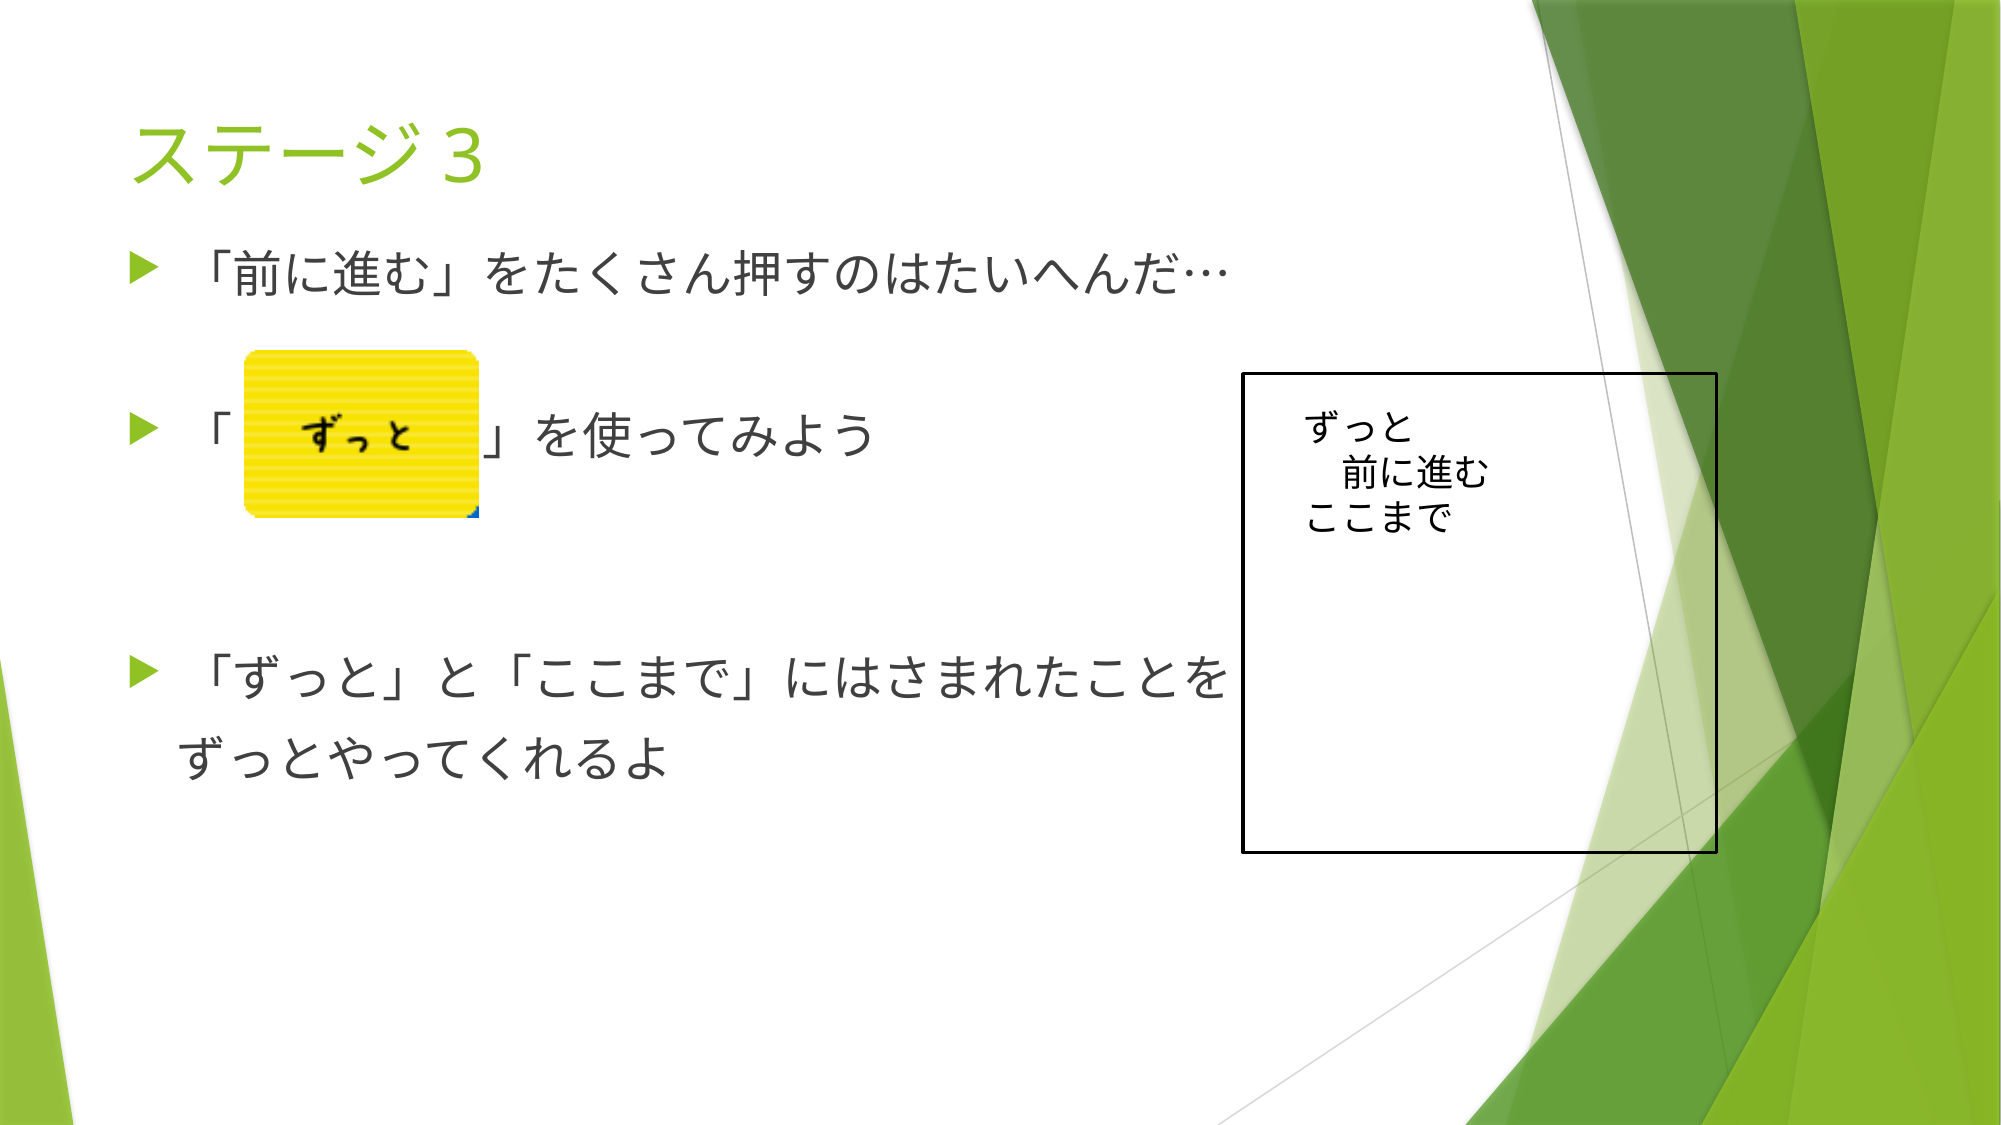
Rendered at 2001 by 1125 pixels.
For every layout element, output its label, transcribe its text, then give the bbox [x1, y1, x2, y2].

picture [244, 349, 480, 518]
text_box [1241, 372, 1718, 854]
title ステージ3 [111, 99, 1522, 219]
text_box ずっと 前に進む ここまで [1289, 397, 1717, 547]
list 「前に進む」をたくさん押すのはたいへんだ… 「 」を使ってみよう 「ずっと」と「ここまで」にはさまれたことを ずっとやってくれるよ [111, 235, 1522, 991]
